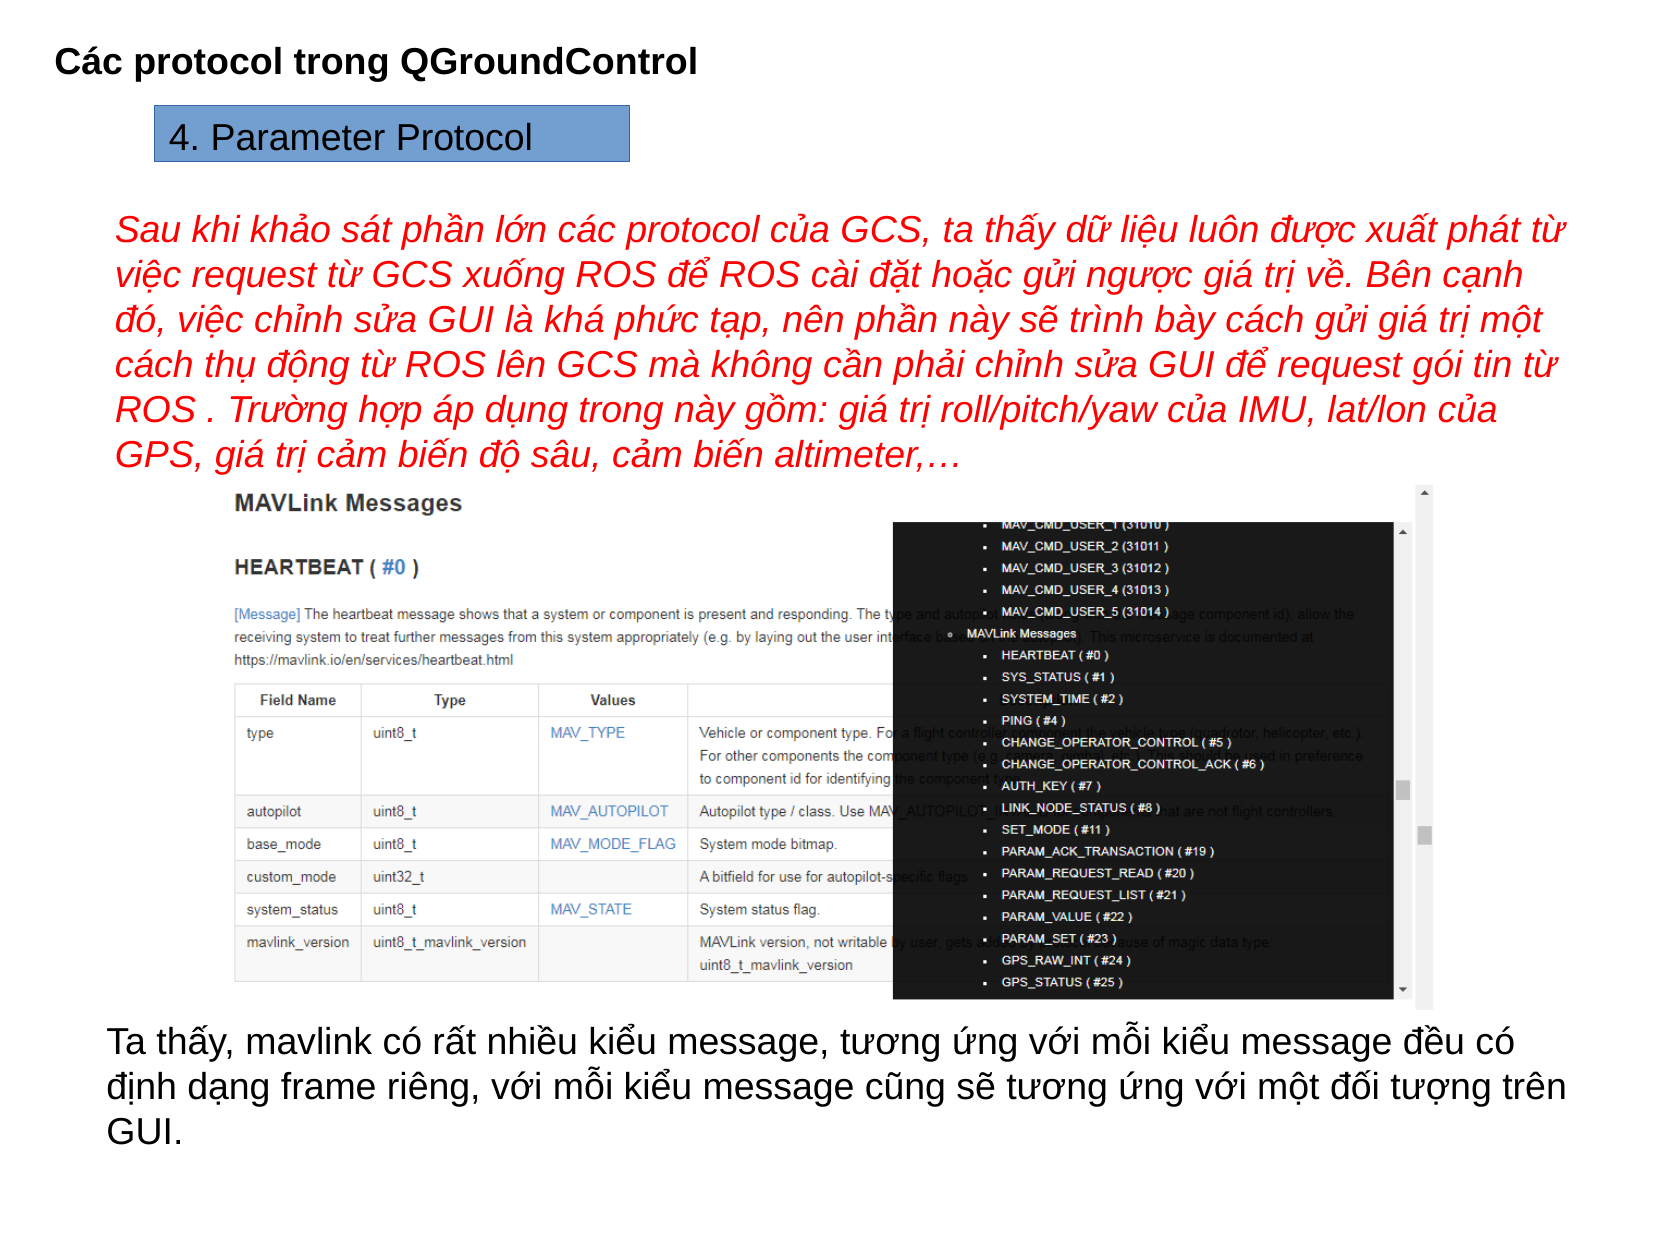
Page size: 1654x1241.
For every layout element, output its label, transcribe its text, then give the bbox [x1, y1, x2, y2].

text_box Ta thấy, mavlink có rất nhiều kiểu message, tương ứng với mỗi kiểu message đều có định dạng frame riêng, với mỗi kiểu message cũng sẽ tương ứng với một đối tượng trên GUI. [91, 1009, 1586, 1159]
text_box Các protocol trong QGroundControl [39, 30, 975, 87]
text_box 4. Parameter Protocol [154, 105, 630, 162]
picture [210, 485, 1434, 1010]
text_box Sau khi khảo sát phần lớn các protocol của GCS, ta thấy dữ liệu luôn được xuất phát từ việc request từ GCS xuống ROS để ROS cài đặt hoặc gửi ngược giá trị về. Bên cạnh đó, việc chỉnh sửa GUI là khá phức tạp, nên phần này sẽ trình bày cách gửi giá trị một cách thụ động từ ROS lên GCS mà không cần phải chỉnh sửa GUI để request gói tin từ ROS . Trường hợp áp dụng trong này gồm: giá trị roll/pitch/yaw của IMU, lat/lon của GPS, giá trị cảm biến độ sâu, cảm biến altimeter,… [99, 197, 1586, 483]
